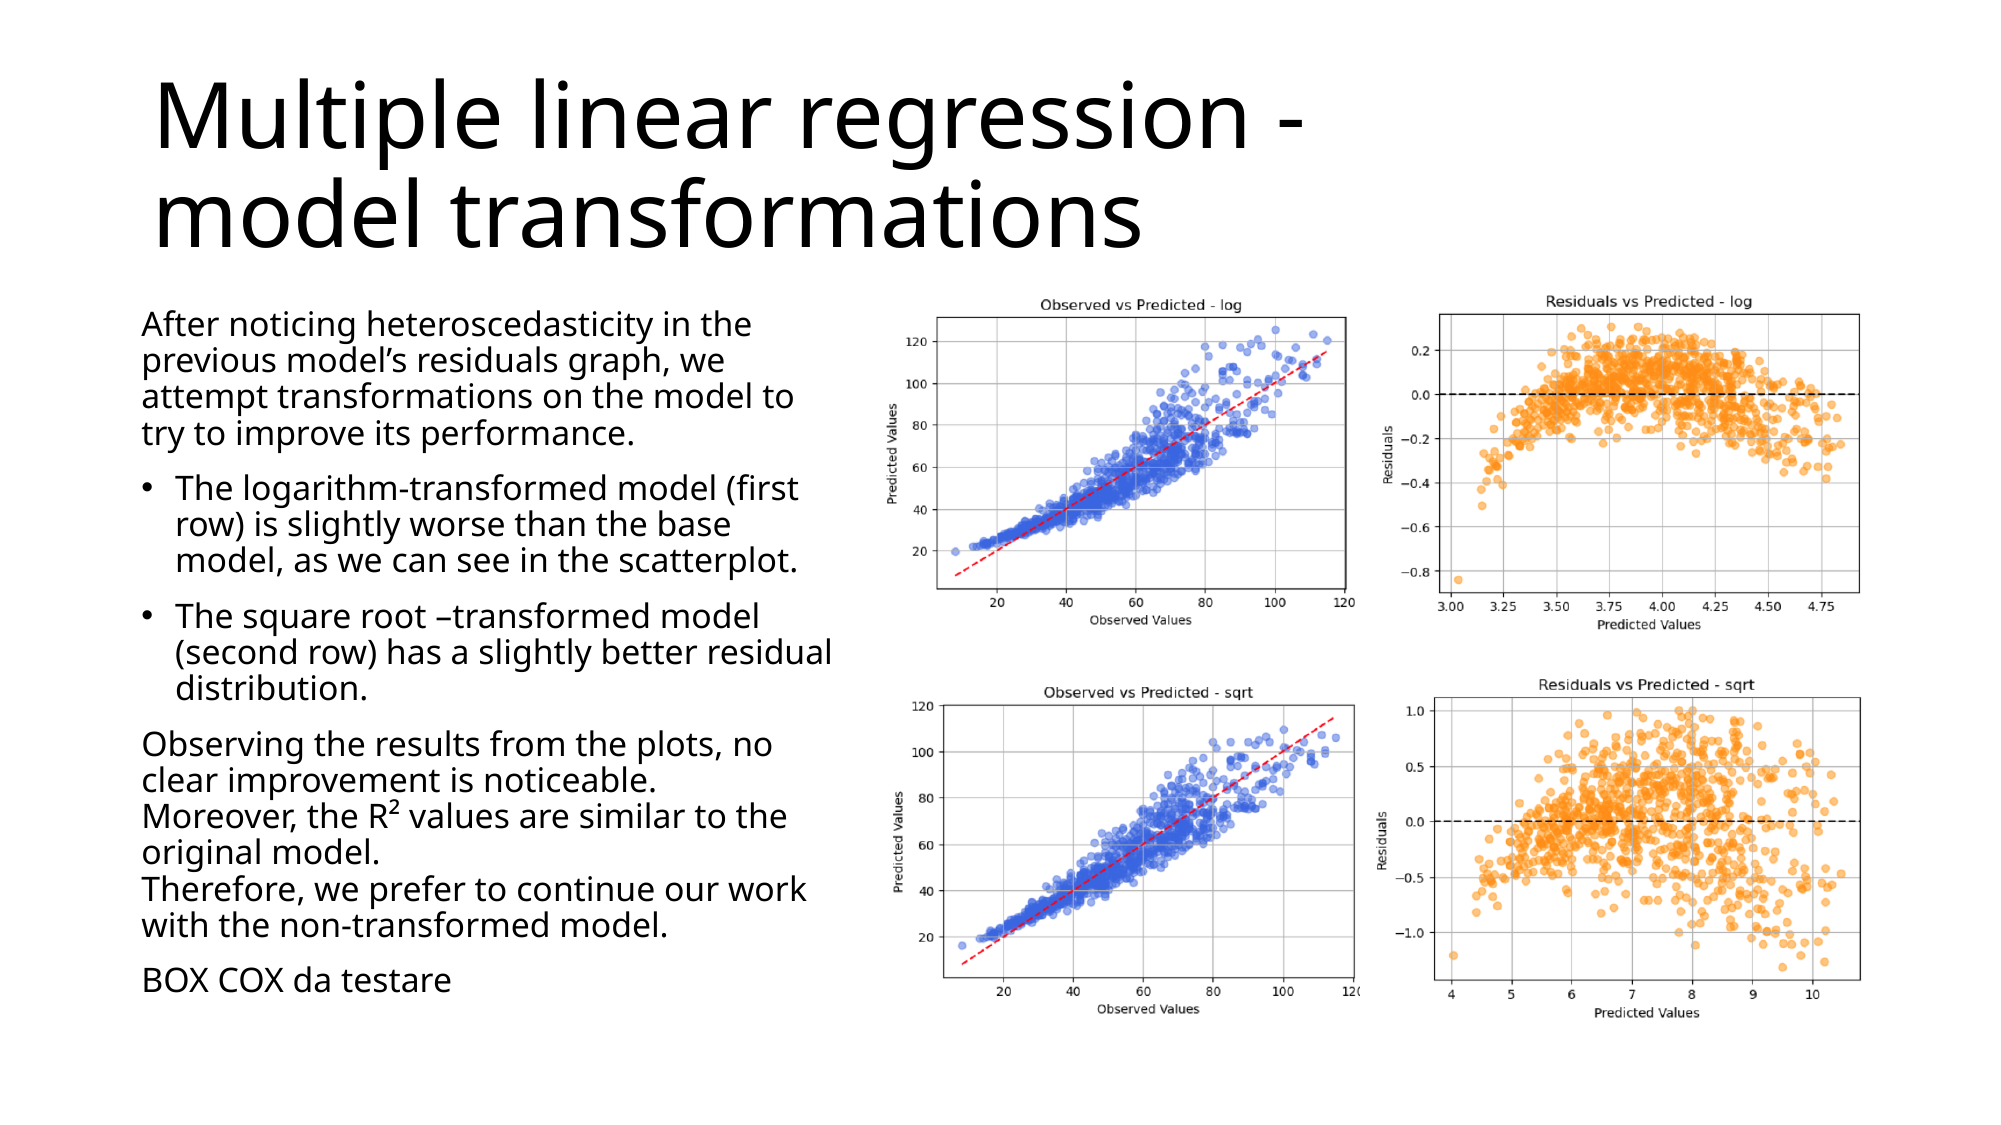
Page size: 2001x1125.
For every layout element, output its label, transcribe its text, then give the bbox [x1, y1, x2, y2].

picture [882, 298, 1359, 627]
picture [1376, 290, 1863, 635]
title Multiple linear regression - model transformations [137, 59, 1863, 278]
list After noticing heteroscedasticity in the previous model’s residuals graph, we attempt transformations on the model to try to improve its performance. The logarithm-transformed model (first row) is slightly worse than the base model, as we can see in the scatterplot. The square root –transformed model (second row) has a slightly better residual distribution. Observing the results from the plots, no clear improvement is noticeable. Moreover, the R² values are similar to the original model. Therefore, we prefer to continue our work with the non-transformed model. BOX COX da testare [126, 299, 851, 1014]
picture [885, 675, 1863, 1019]
